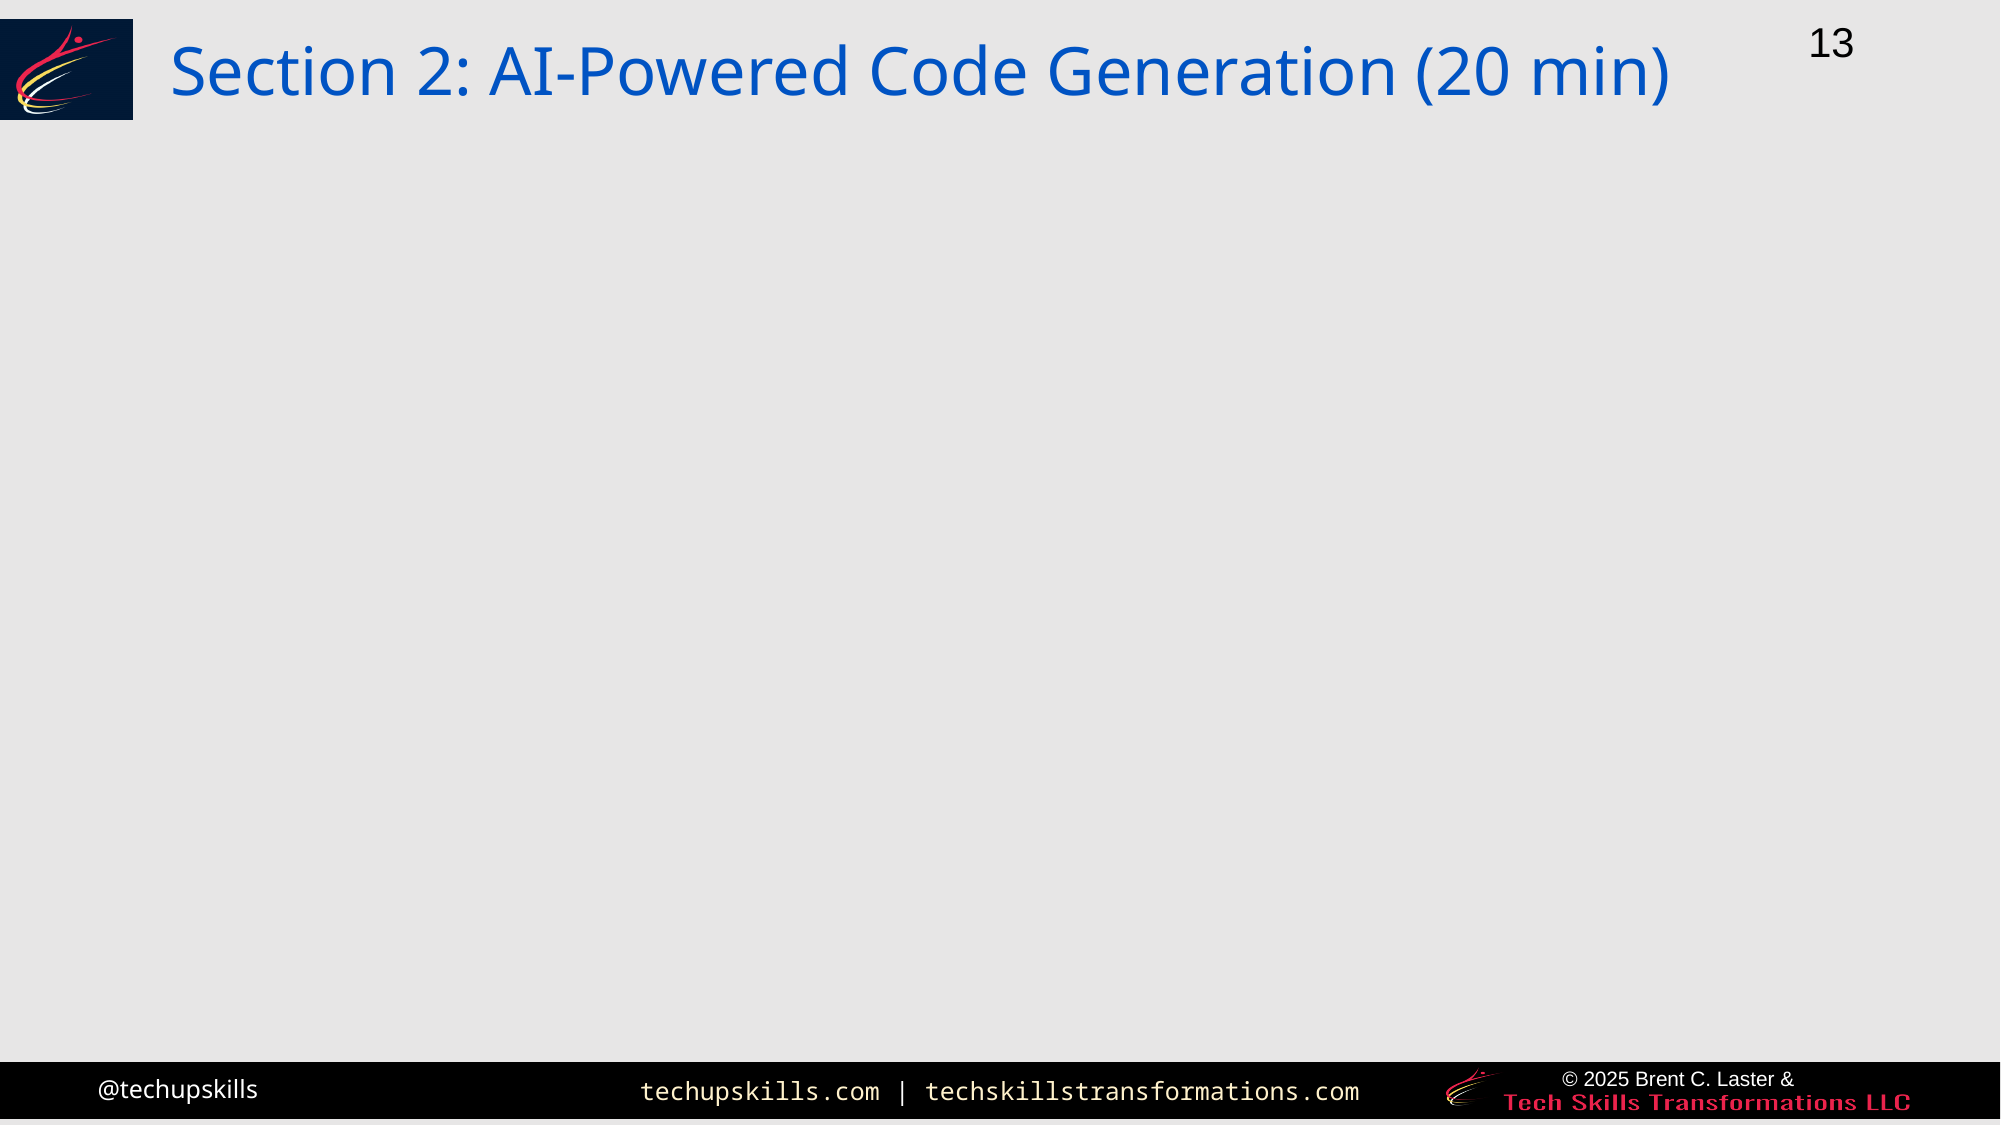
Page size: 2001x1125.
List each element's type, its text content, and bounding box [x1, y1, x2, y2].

picture [0, 19, 133, 120]
picture [1429, 1059, 1945, 1114]
title Section 2: AI-Powered Code Generation (20 min) [154, 24, 1880, 123]
